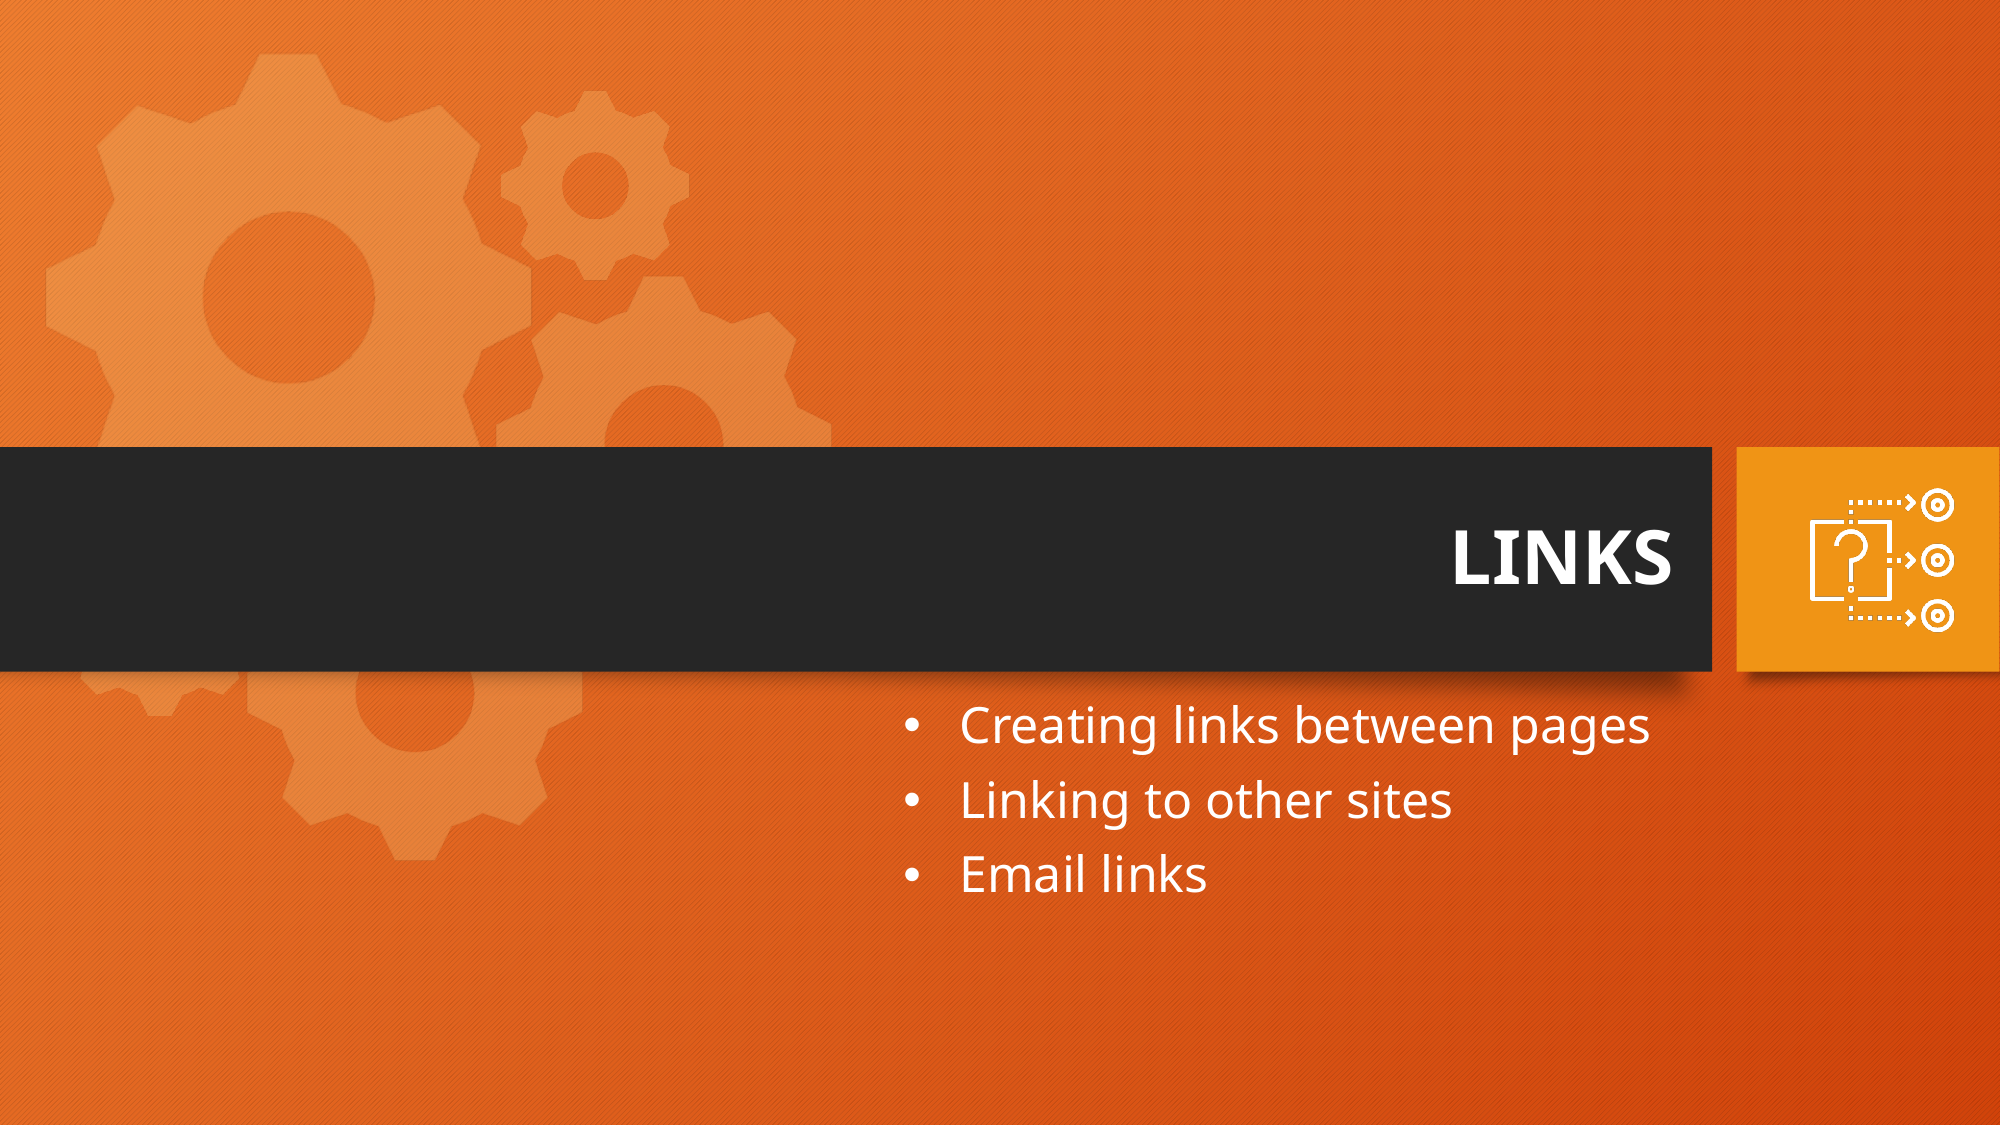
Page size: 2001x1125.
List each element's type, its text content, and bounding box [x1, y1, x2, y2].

picture [1736, 672, 2000, 695]
list Creating links between pages Linking to other sites Email links [888, 692, 1734, 973]
title LINKS [111, 470, 1689, 650]
picture [29, 12, 901, 447]
picture [0, 672, 1713, 930]
picture [1804, 483, 1959, 638]
